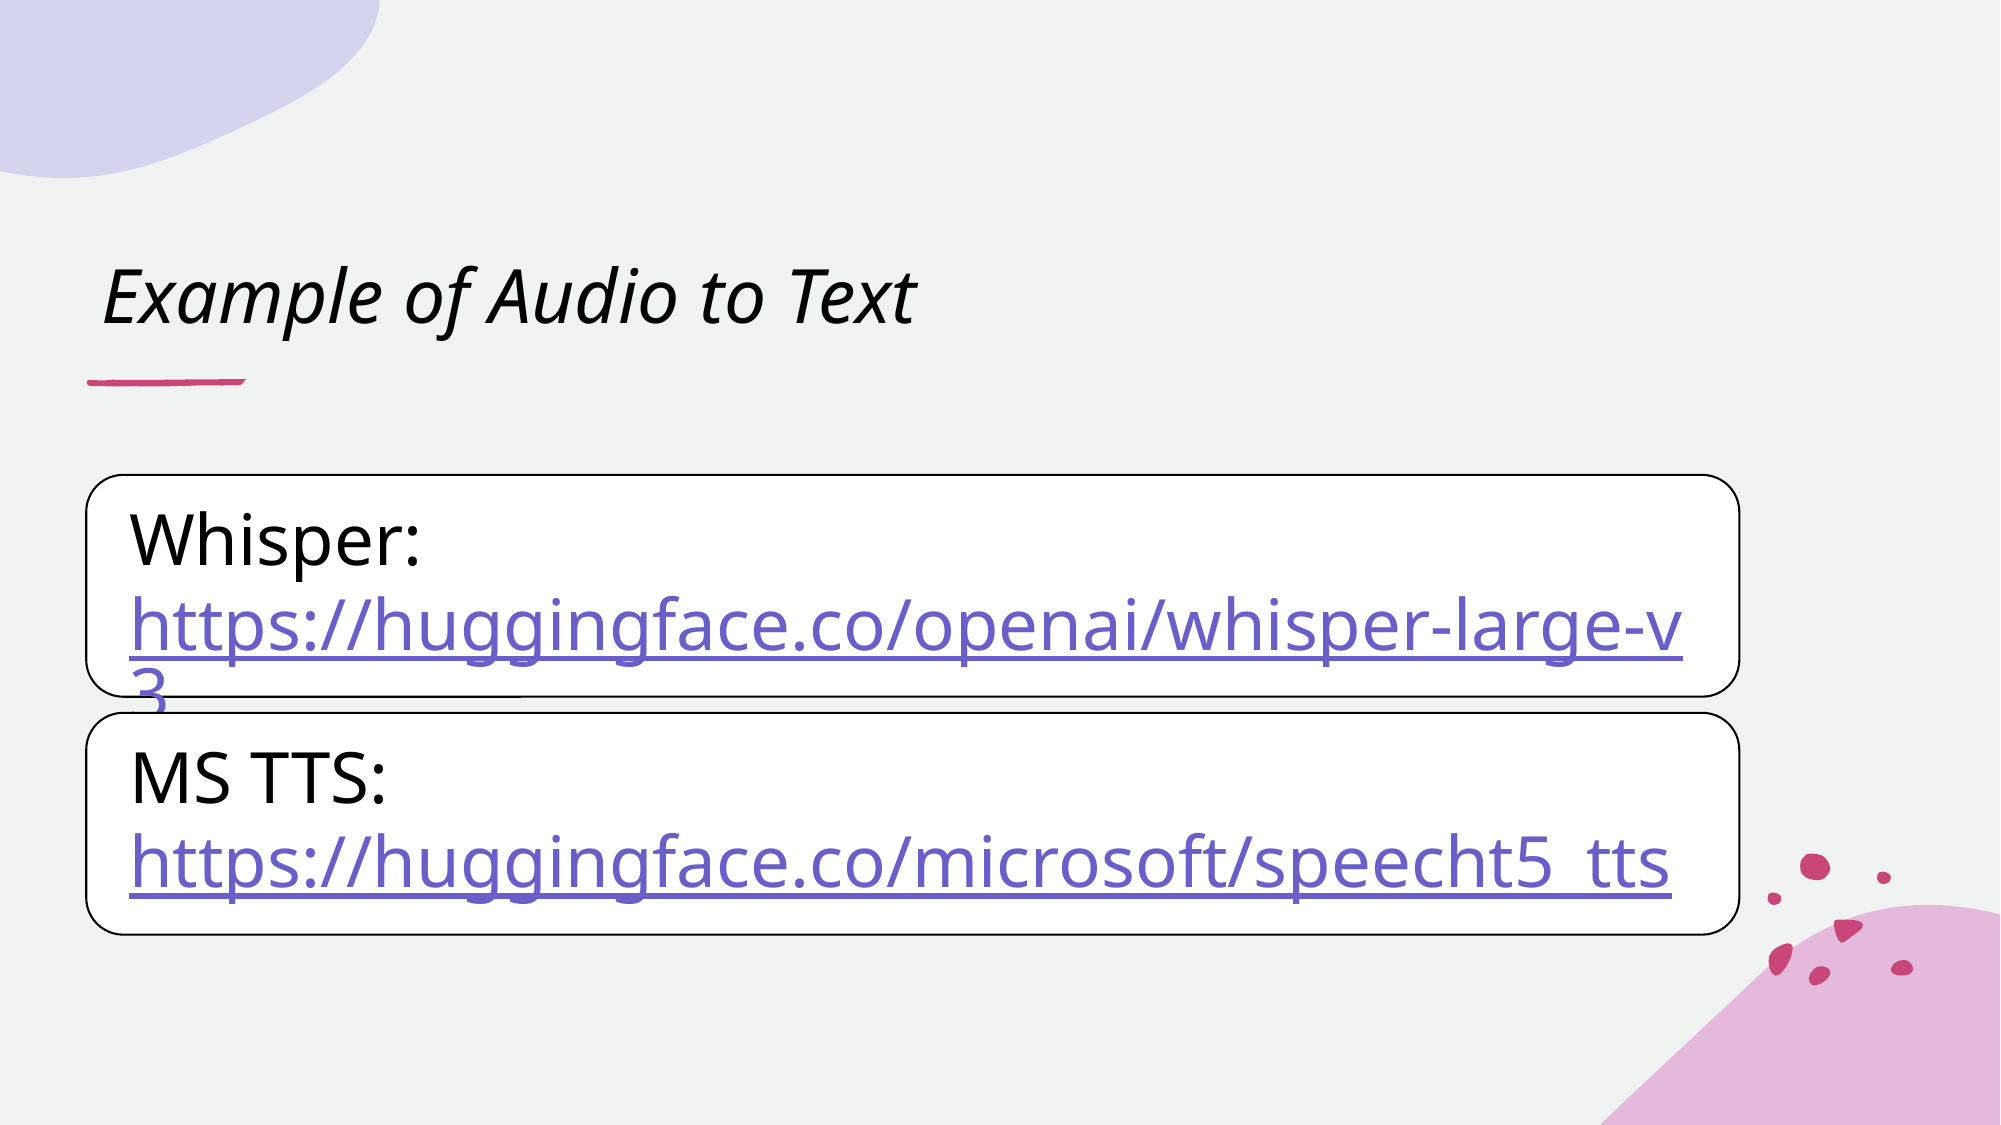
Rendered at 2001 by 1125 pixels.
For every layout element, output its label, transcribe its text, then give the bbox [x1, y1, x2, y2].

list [86, 413, 1740, 996]
title Example of Audio to Text [86, 129, 1740, 347]
